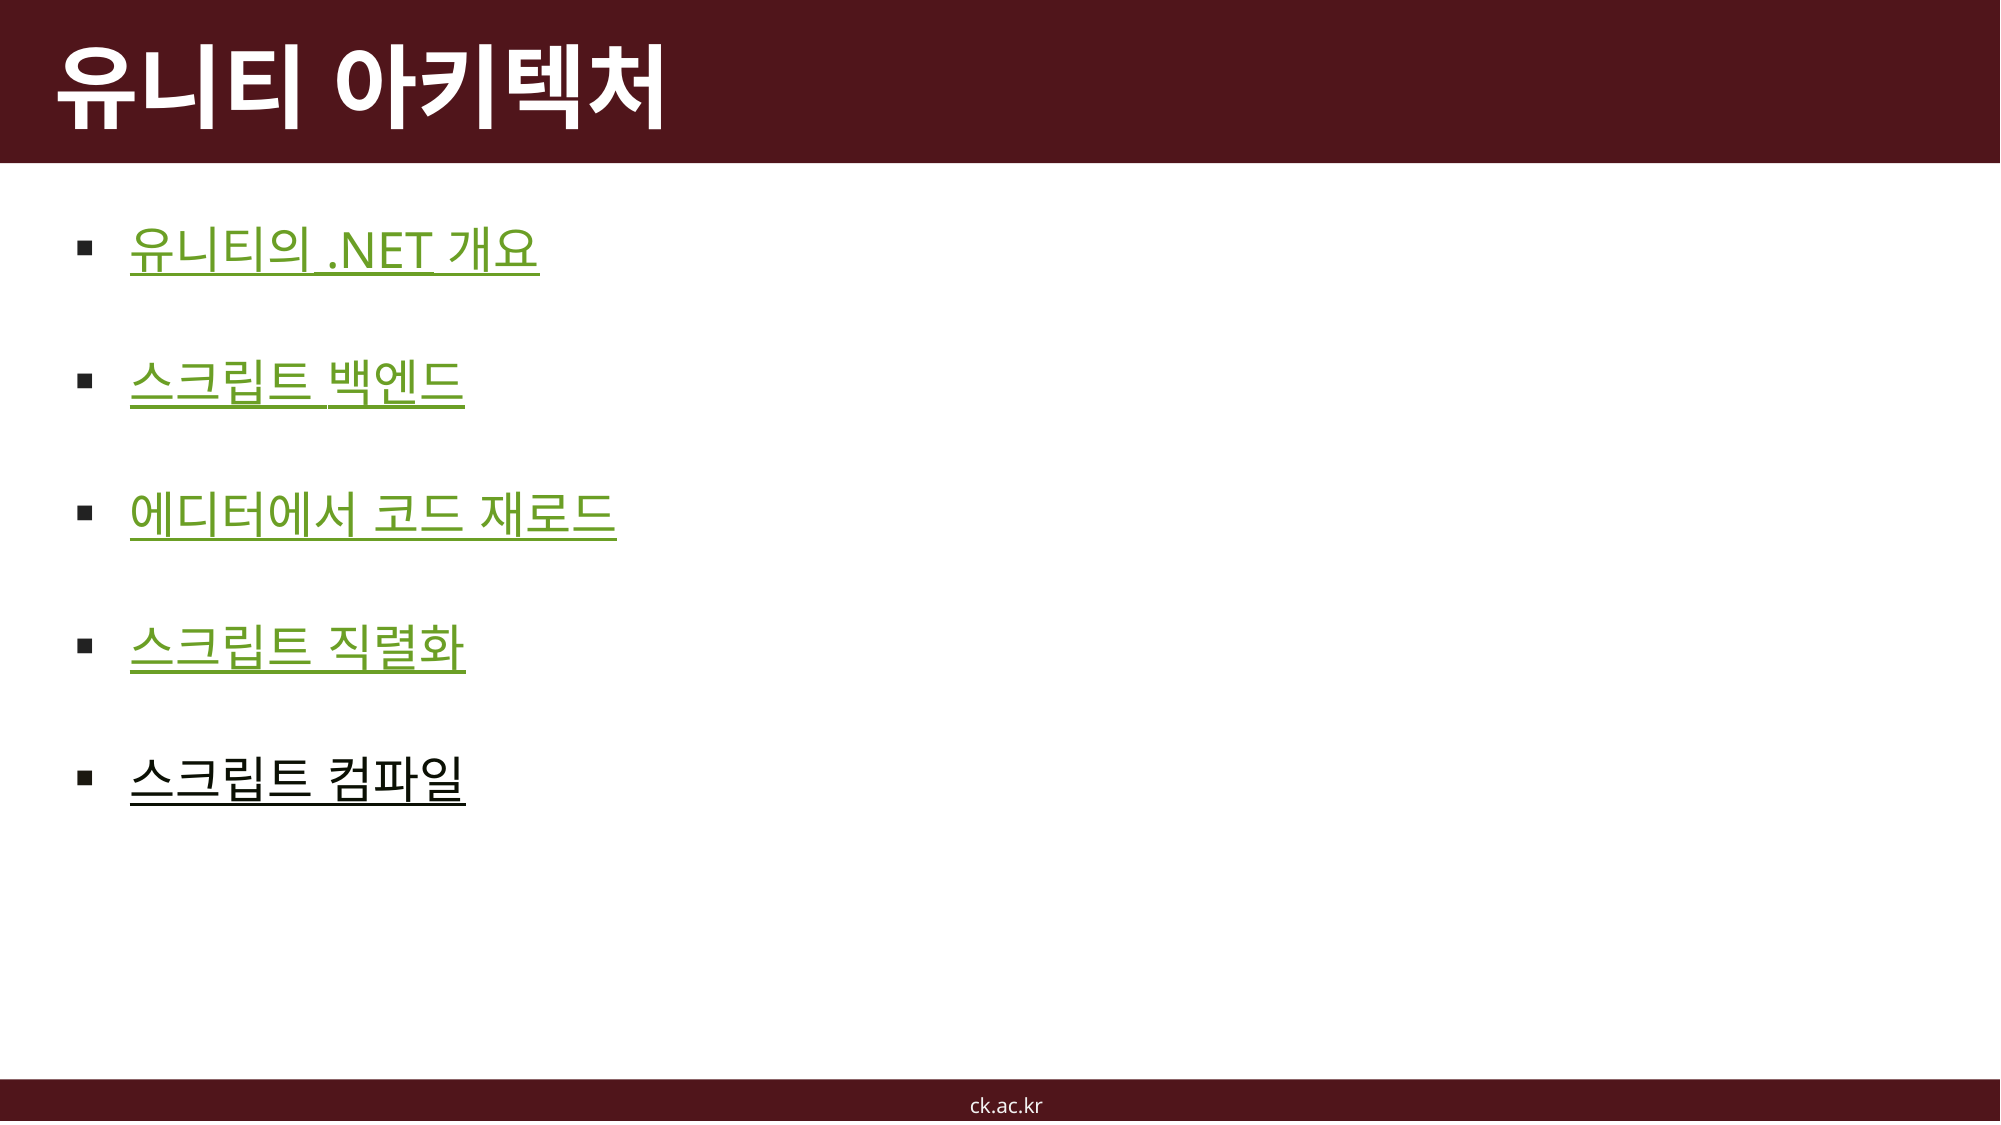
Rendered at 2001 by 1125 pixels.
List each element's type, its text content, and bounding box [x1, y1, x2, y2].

title 유니티 아키텍처 [39, 34, 1978, 149]
text_box 유니티의 .NET 개요 스크립트 백엔드 에디터에서 코드 재로드 스크립트 직렬화 스크립트 컴파일 [58, 211, 1952, 829]
footer ck.ac.kr [949, 1084, 1064, 1125]
